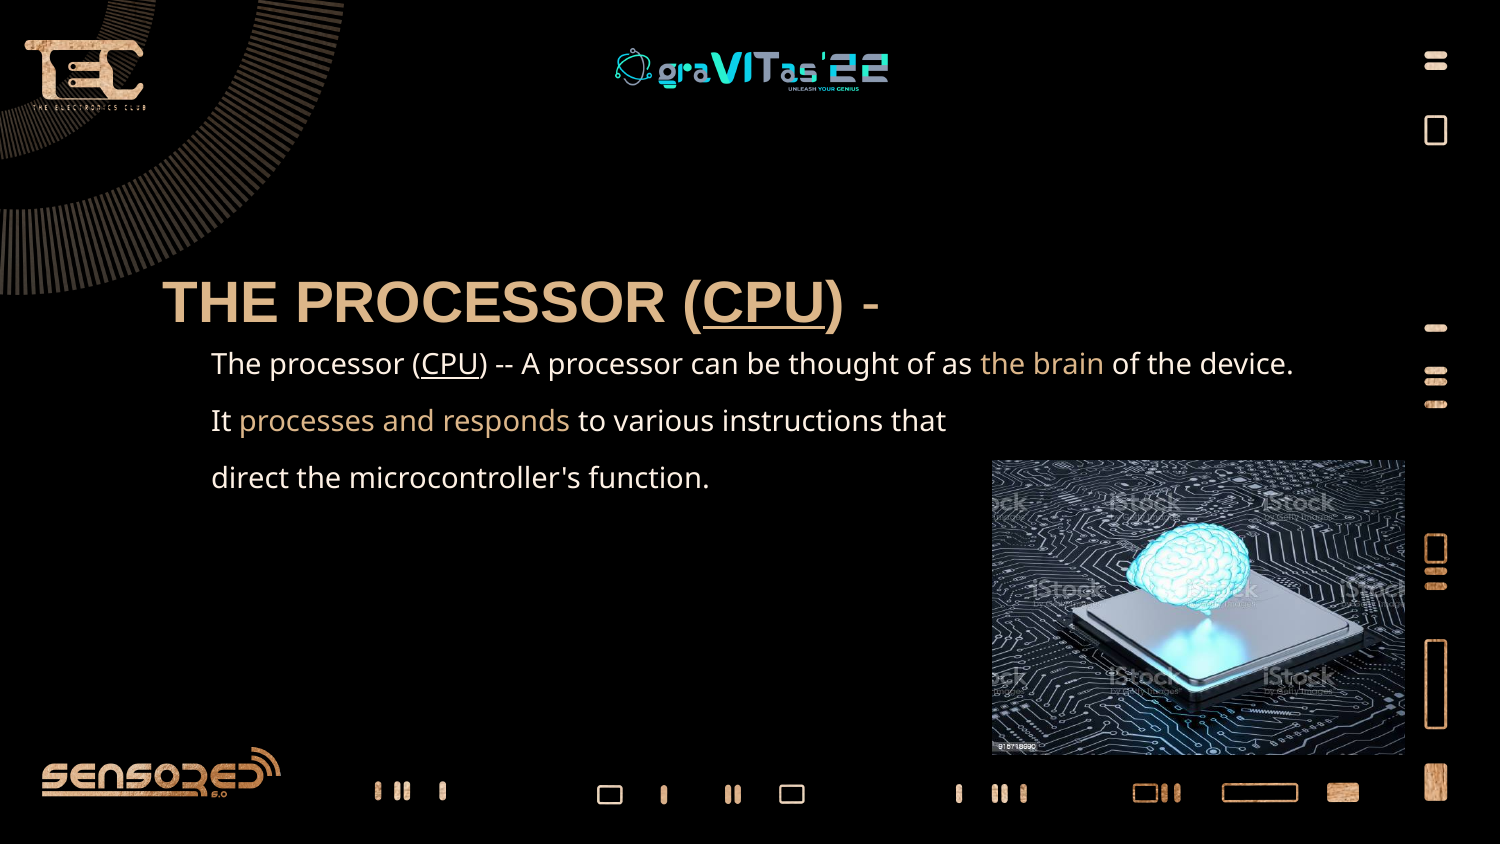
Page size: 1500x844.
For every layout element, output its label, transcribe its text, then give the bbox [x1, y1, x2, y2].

picture [0, 0, 1500, 844]
title THE PROCESSOR (CPU) - [147, 238, 1500, 331]
list The processor (CPU) -- A processor can be thought of as the brain of the device. It processes and responds to various instructions that direct the microcontroller's function. [196, 330, 1417, 719]
